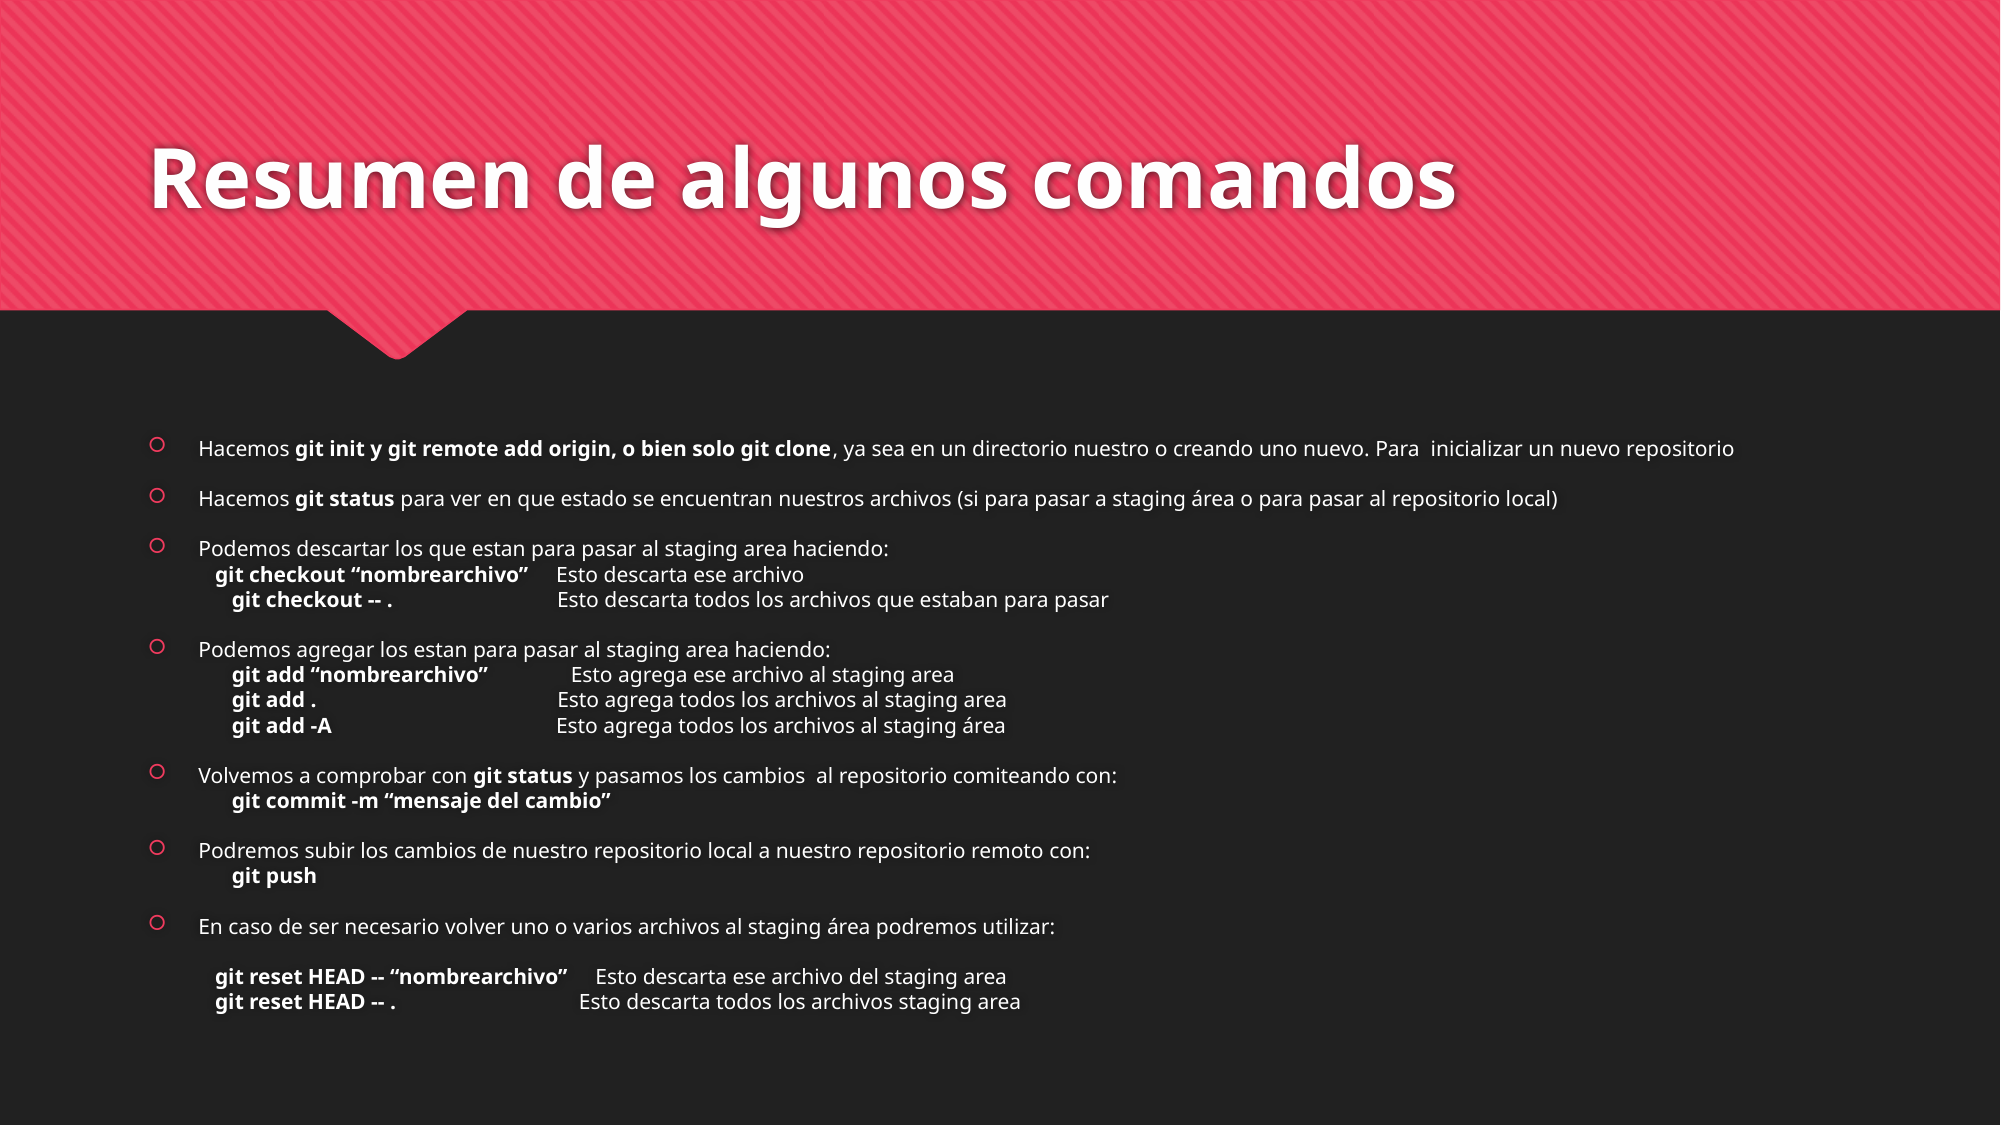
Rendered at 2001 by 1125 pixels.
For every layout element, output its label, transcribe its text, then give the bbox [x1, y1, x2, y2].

title Resumen de algunos comandos [132, 73, 1868, 233]
list Hacemos git init y git remote add origin, o bien solo git clone, ya sea en un directorio nuestro o creando uno nuevo. Para inicializar un nuevo repositorio Hacemos git status para ver en que estado se encuentran nuestros archivos (si para pasar a staging área o para pasar al repositorio local) Podemos descartar los que estan para pasar al staging area haciendo: git checkout “nombrearchivo” Esto descarta ese archivo git checkout -- . Esto descarta todos los archivos que estaban para pasar Podemos agregar los estan para pasar al staging area haciendo: git add “nombrearchivo” Esto agrega ese archivo al staging area git add . Esto agrega todos los archivos al staging area git add -A Esto agrega todos los archivos al staging área Volvemos a comprobar con git status y pasamos los cambios al repositorio comiteando con: git commit -m “mensaje del cambio” Podremos subir los cambios de nuestro repositorio local a nuestro repositorio remoto con: git push En caso de ser necesario volver uno o varios archivos al staging área podremos utilizar: git reset HEAD -- “nombrearchivo” Esto descarta ese archivo del staging area git reset HEAD -- . Esto descarta todos los archivos staging area [132, 427, 1865, 1025]
